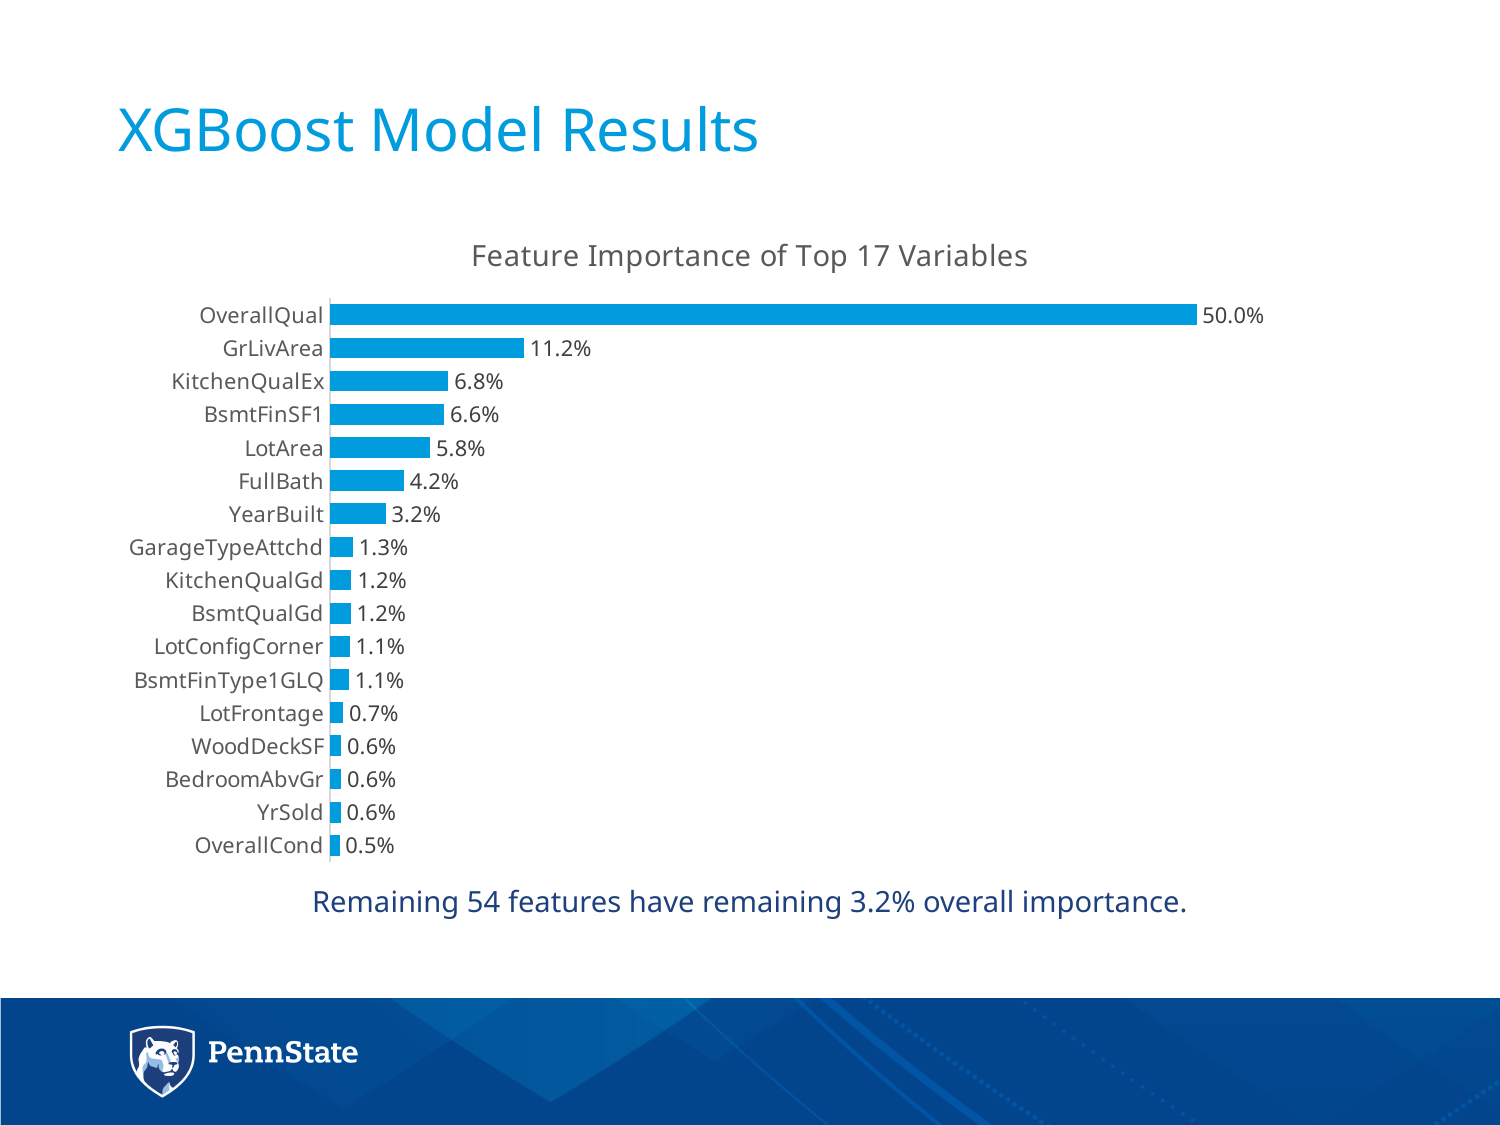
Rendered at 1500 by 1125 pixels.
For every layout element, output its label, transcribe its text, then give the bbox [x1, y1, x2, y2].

title XGBoost Model Results [103, 59, 1397, 205]
picture [0, 994, 1500, 1125]
chart [103, 205, 1397, 876]
text_box Remaining 54 features have remaining 3.2% overall importance. [103, 876, 1397, 926]
